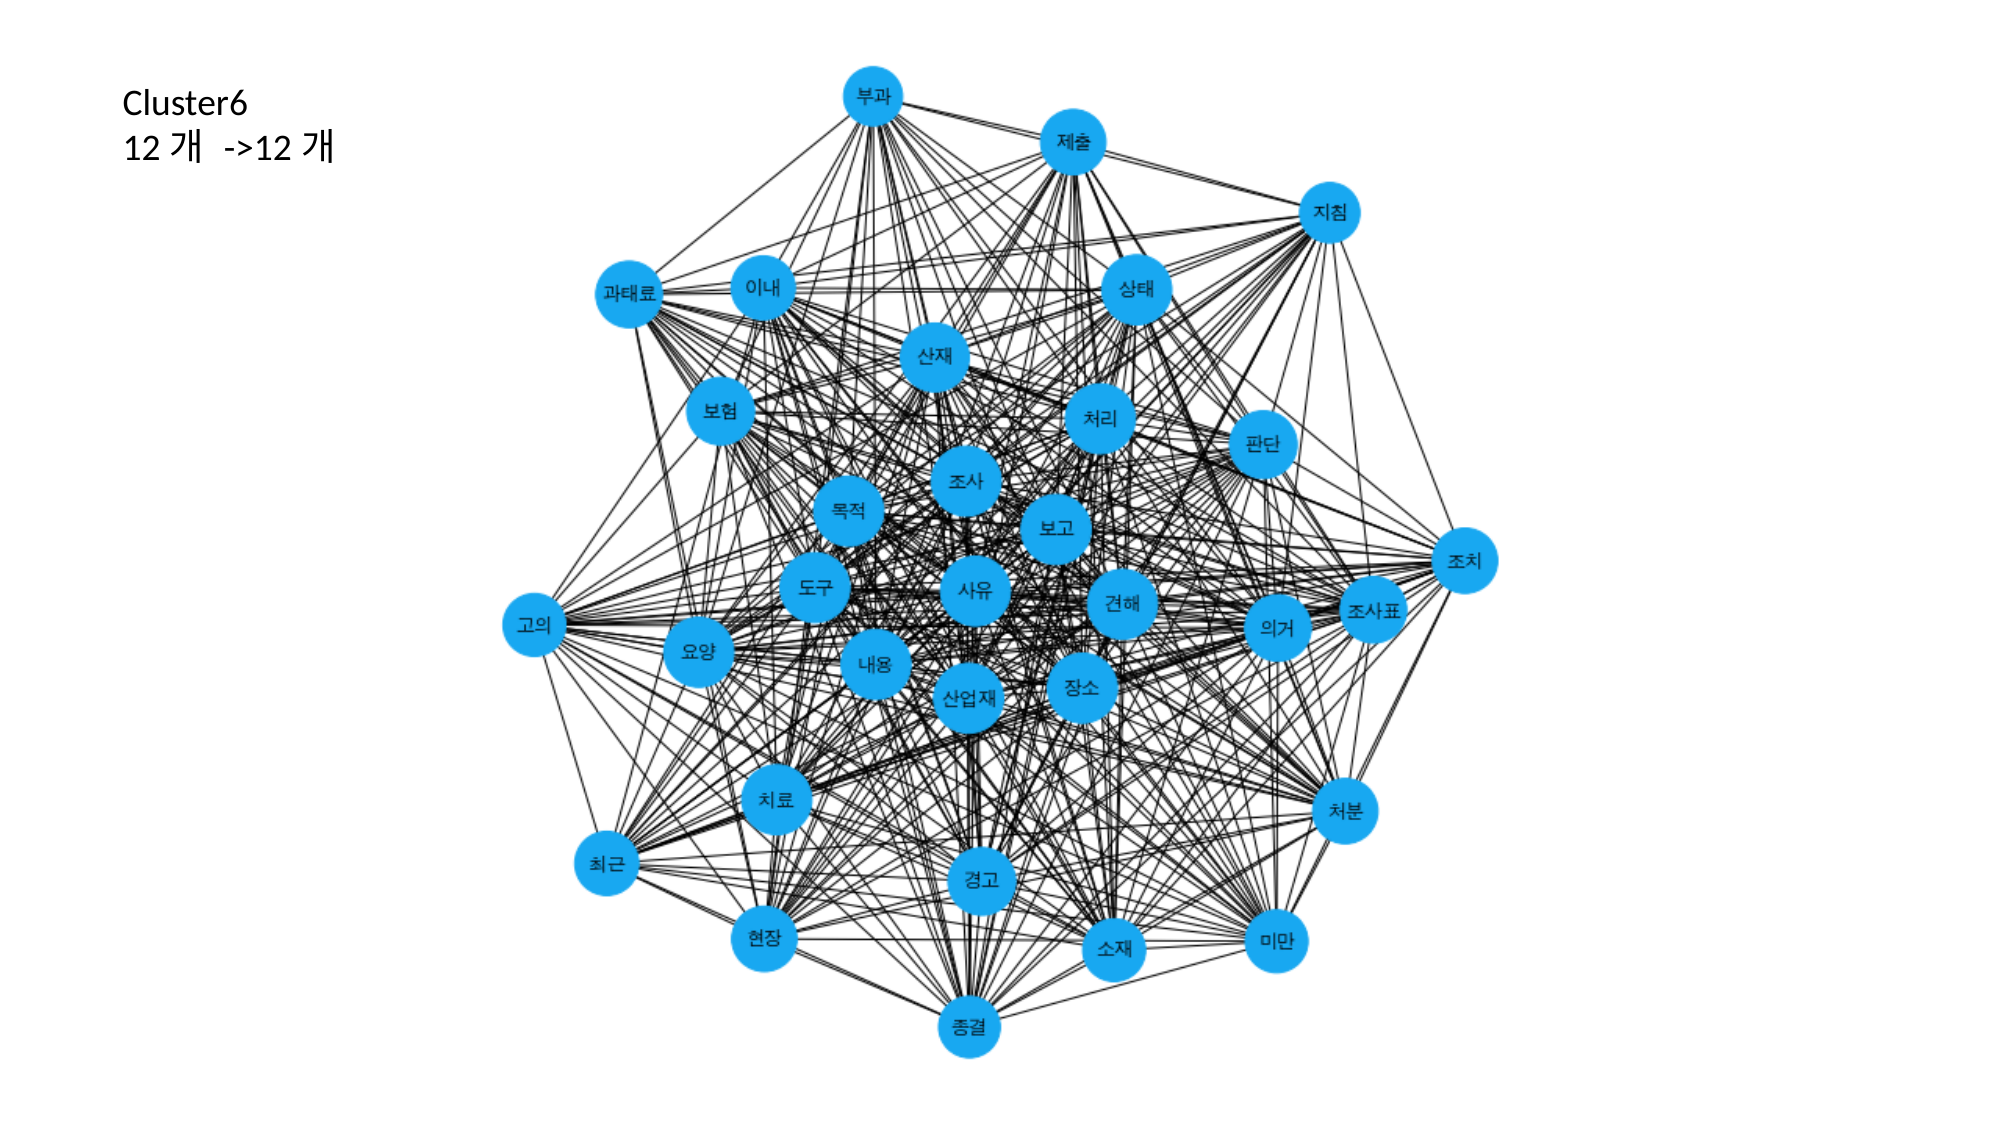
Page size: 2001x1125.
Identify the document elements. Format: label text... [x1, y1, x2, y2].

picture [437, 0, 1563, 1125]
text_box Cluster6 12개 ->12개 [108, 70, 382, 176]
